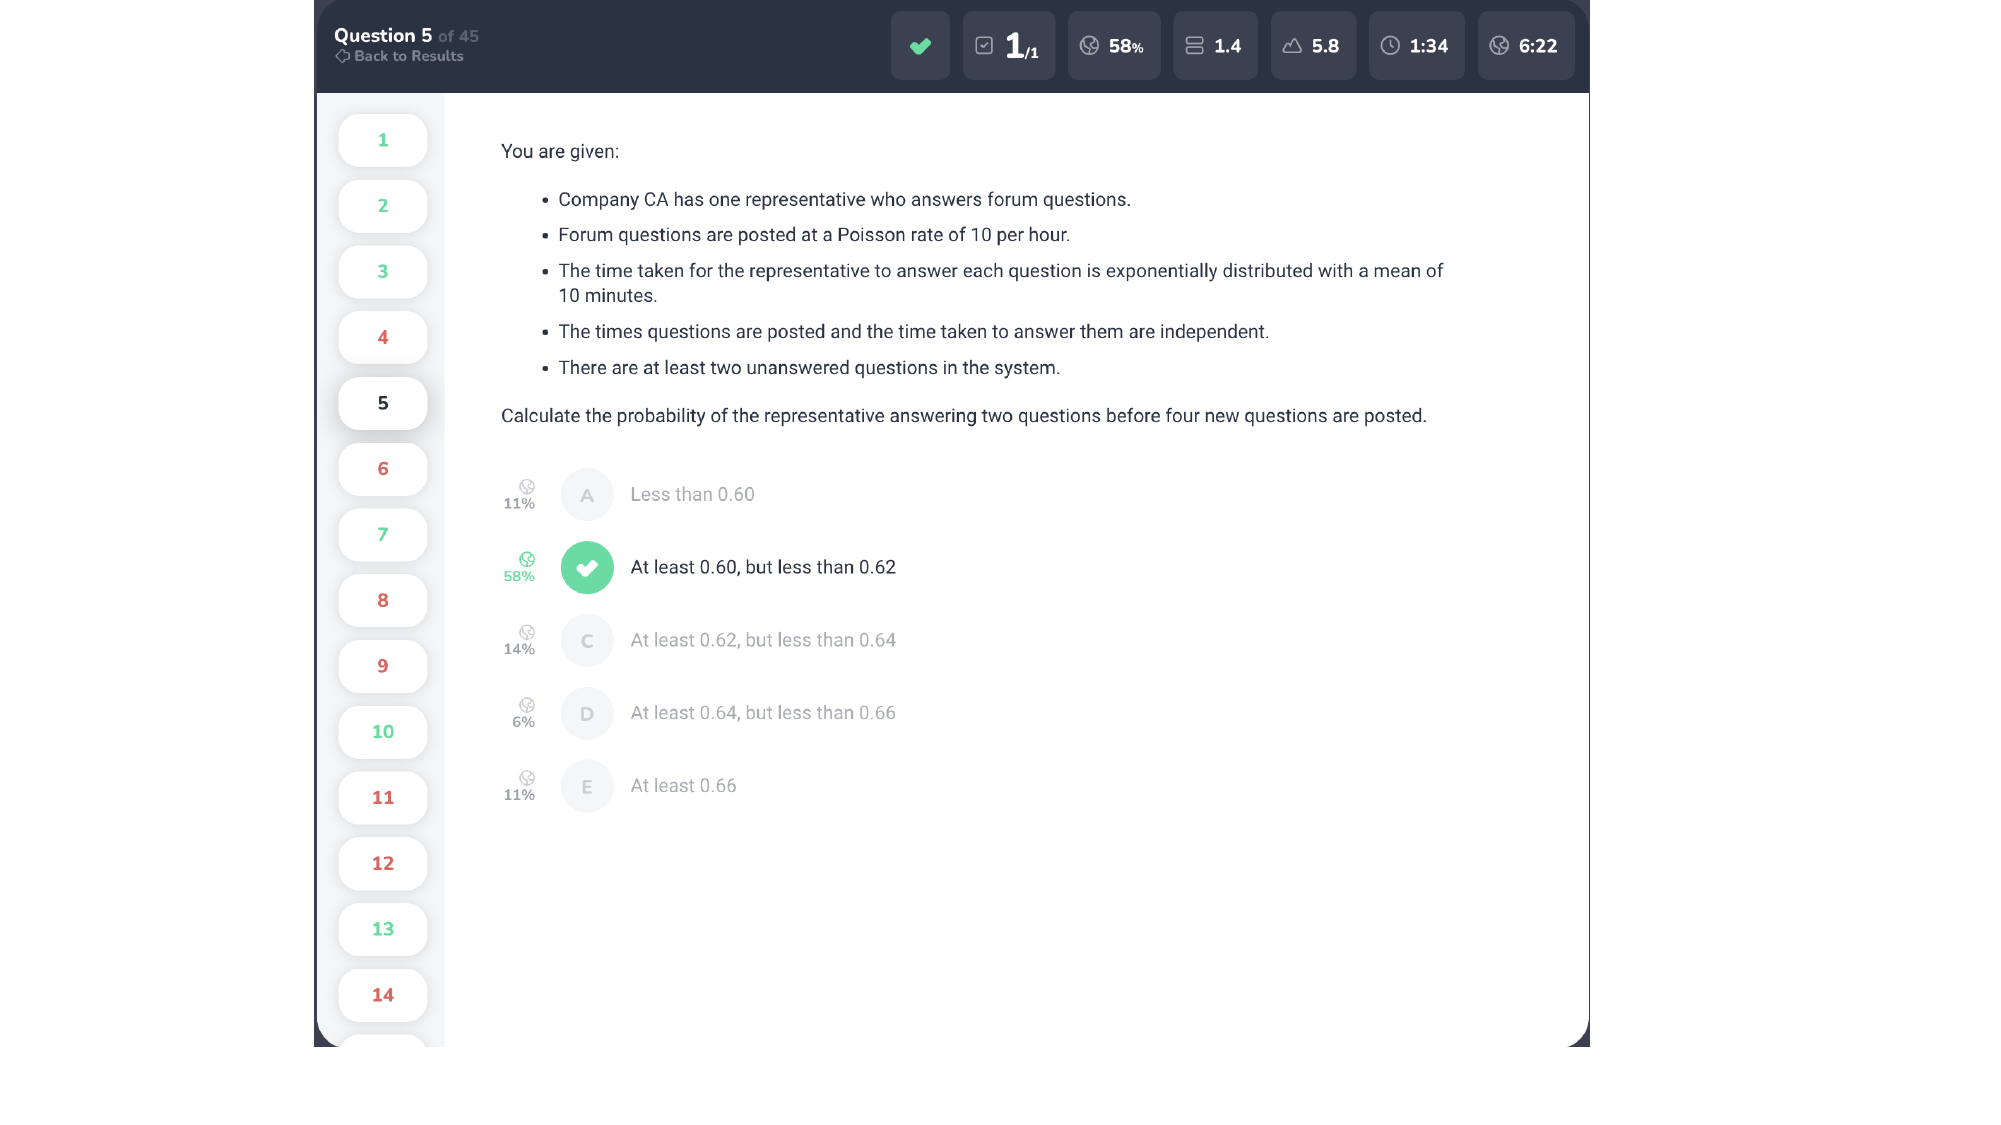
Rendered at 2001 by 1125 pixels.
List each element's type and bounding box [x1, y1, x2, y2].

picture [313, 0, 1590, 1047]
